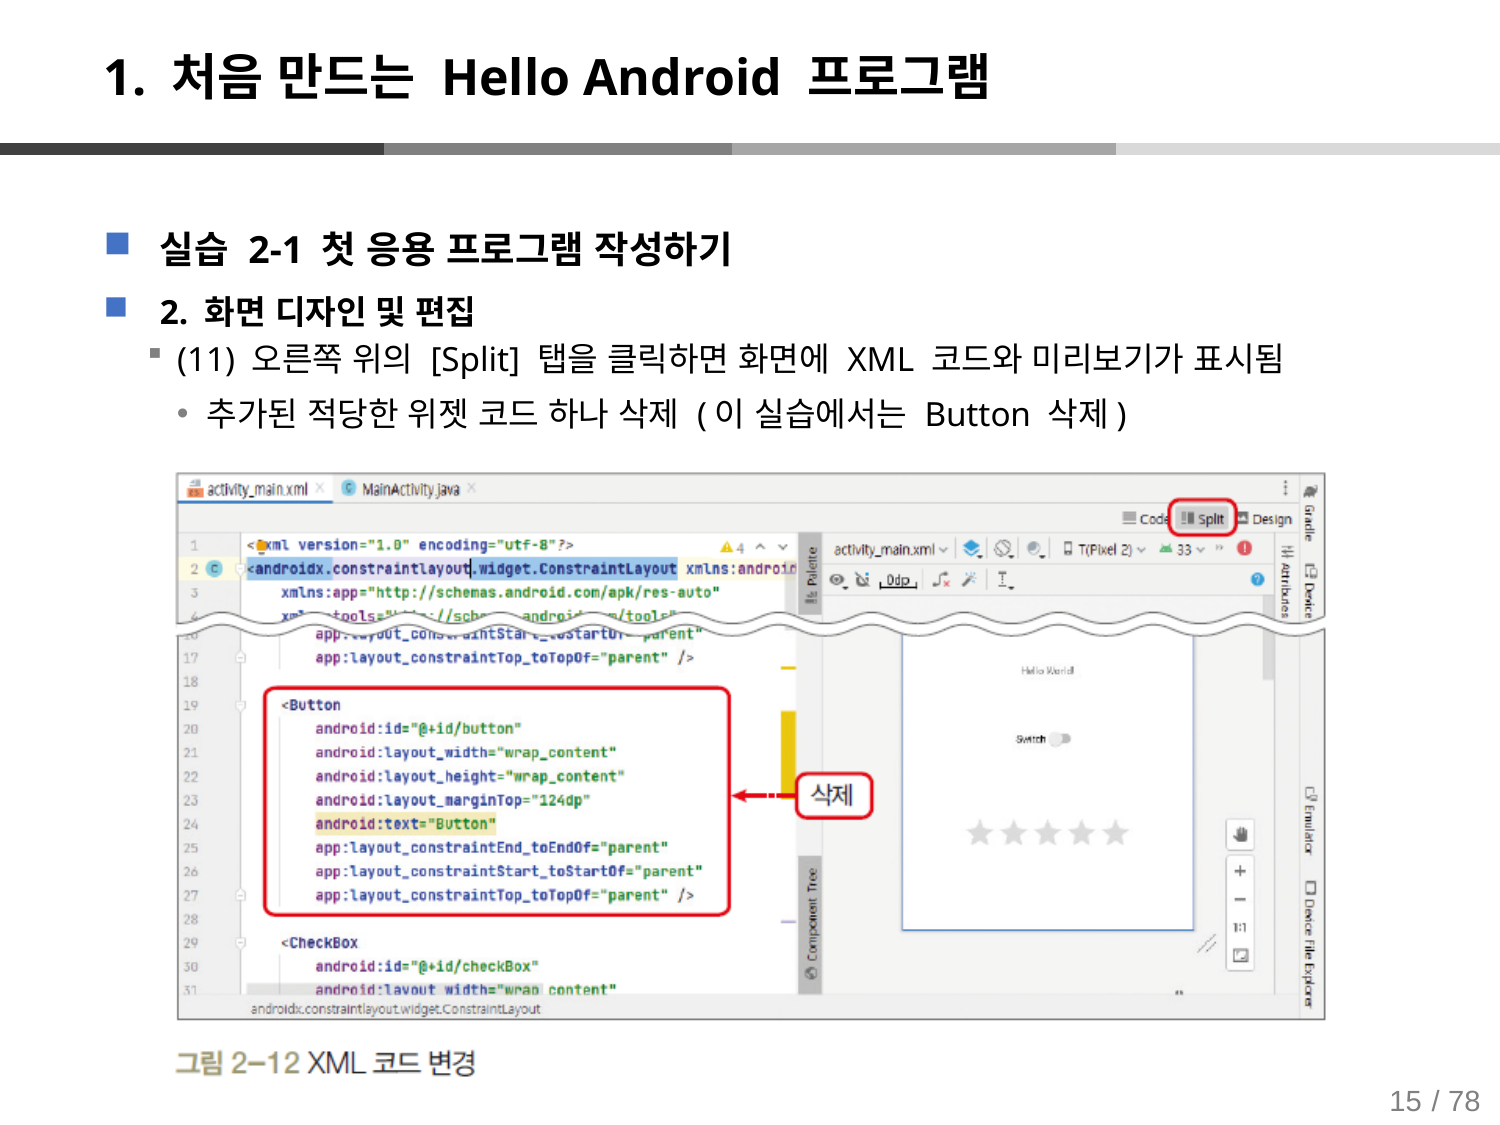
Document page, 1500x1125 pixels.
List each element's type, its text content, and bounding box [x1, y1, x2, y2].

picture [168, 467, 1332, 1083]
title 1. 처음 만드는 Hello Android 프로그램 [88, 30, 1211, 121]
list 실습 2-1 첫 응용 프로그램 작성하기 2. 화면 디자인 및 편집 (11) 오른쪽 위의 [Split] 탭을 클릭하면 화면에 XML 코드와 미리보기가 표시됨 추가된 적당한 위젯 코드 하나 삭제 (이 실습에서는 Button 삭제) [88, 196, 1468, 1083]
